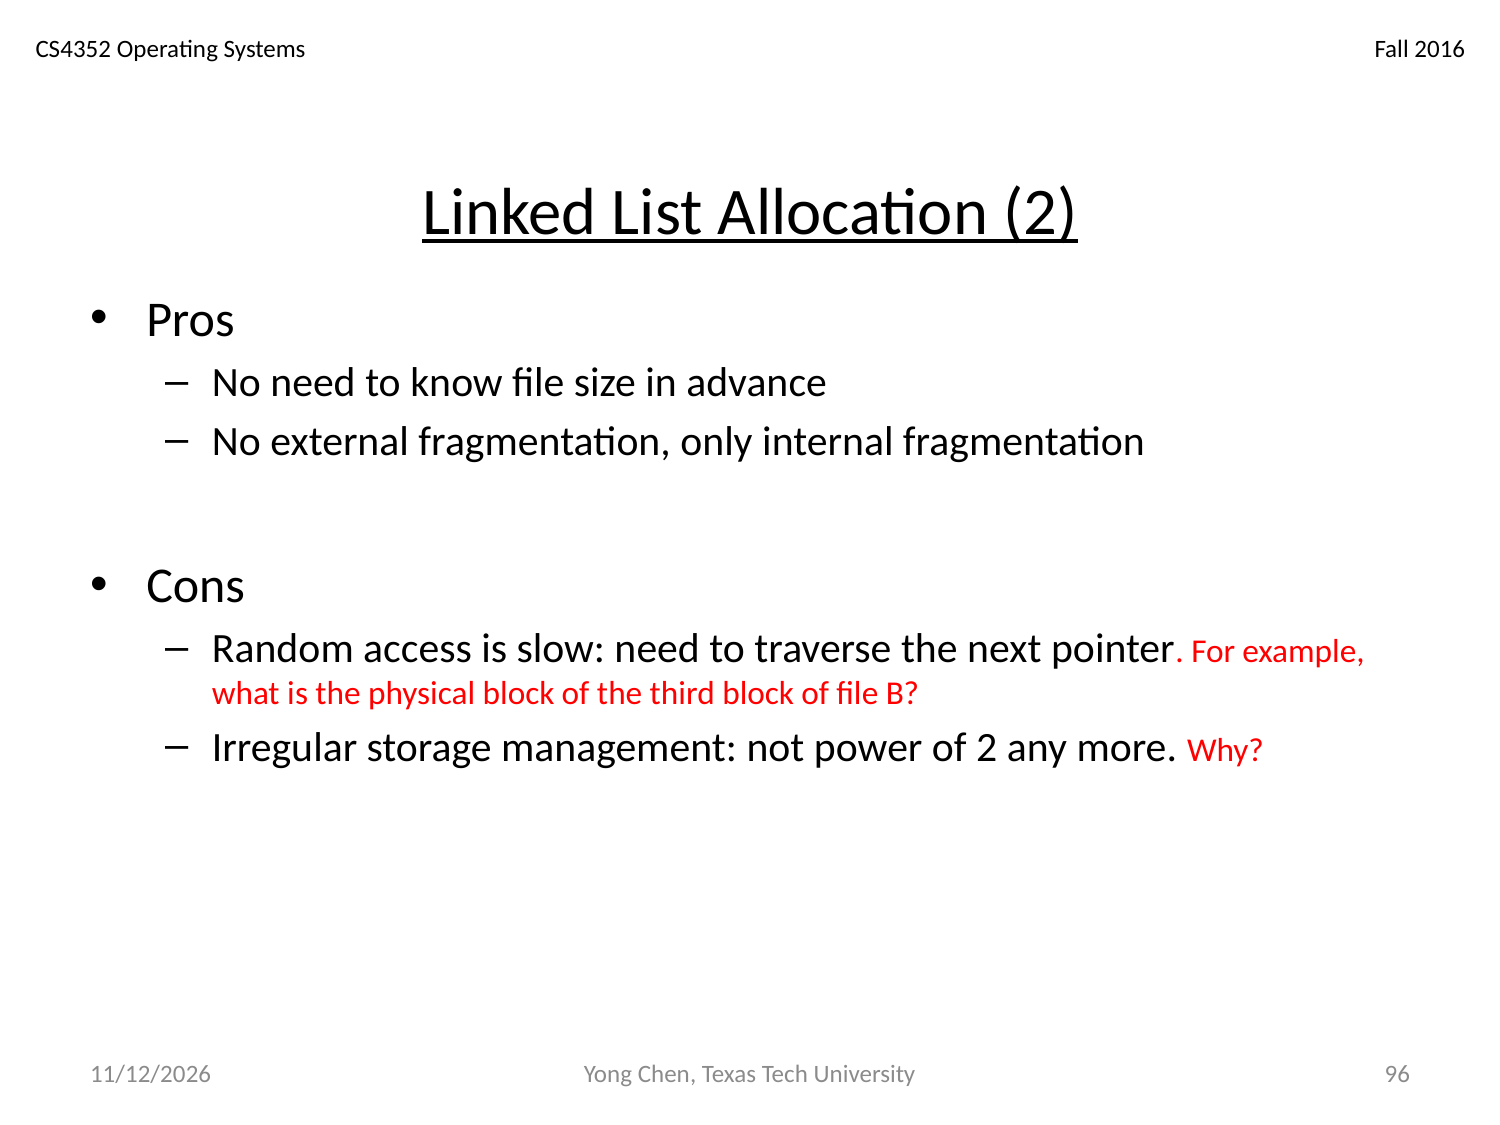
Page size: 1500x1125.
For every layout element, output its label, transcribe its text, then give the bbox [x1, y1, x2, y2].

title Linked List Allocation (2) [75, 160, 1425, 263]
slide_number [75, 1042, 425, 1103]
list Pros No need to know file size in advance No external fragmentation, only internal fragmentation Cons Random access is slow: need to traverse the next pointer. For example, what is the physical block of the third block of file B? Irregular storage management: not power of 2 any more. Why? [75, 279, 1425, 1029]
footer Yong Chen, Texas Tech University [512, 1042, 988, 1103]
slide_number 96 [1074, 1042, 1425, 1103]
